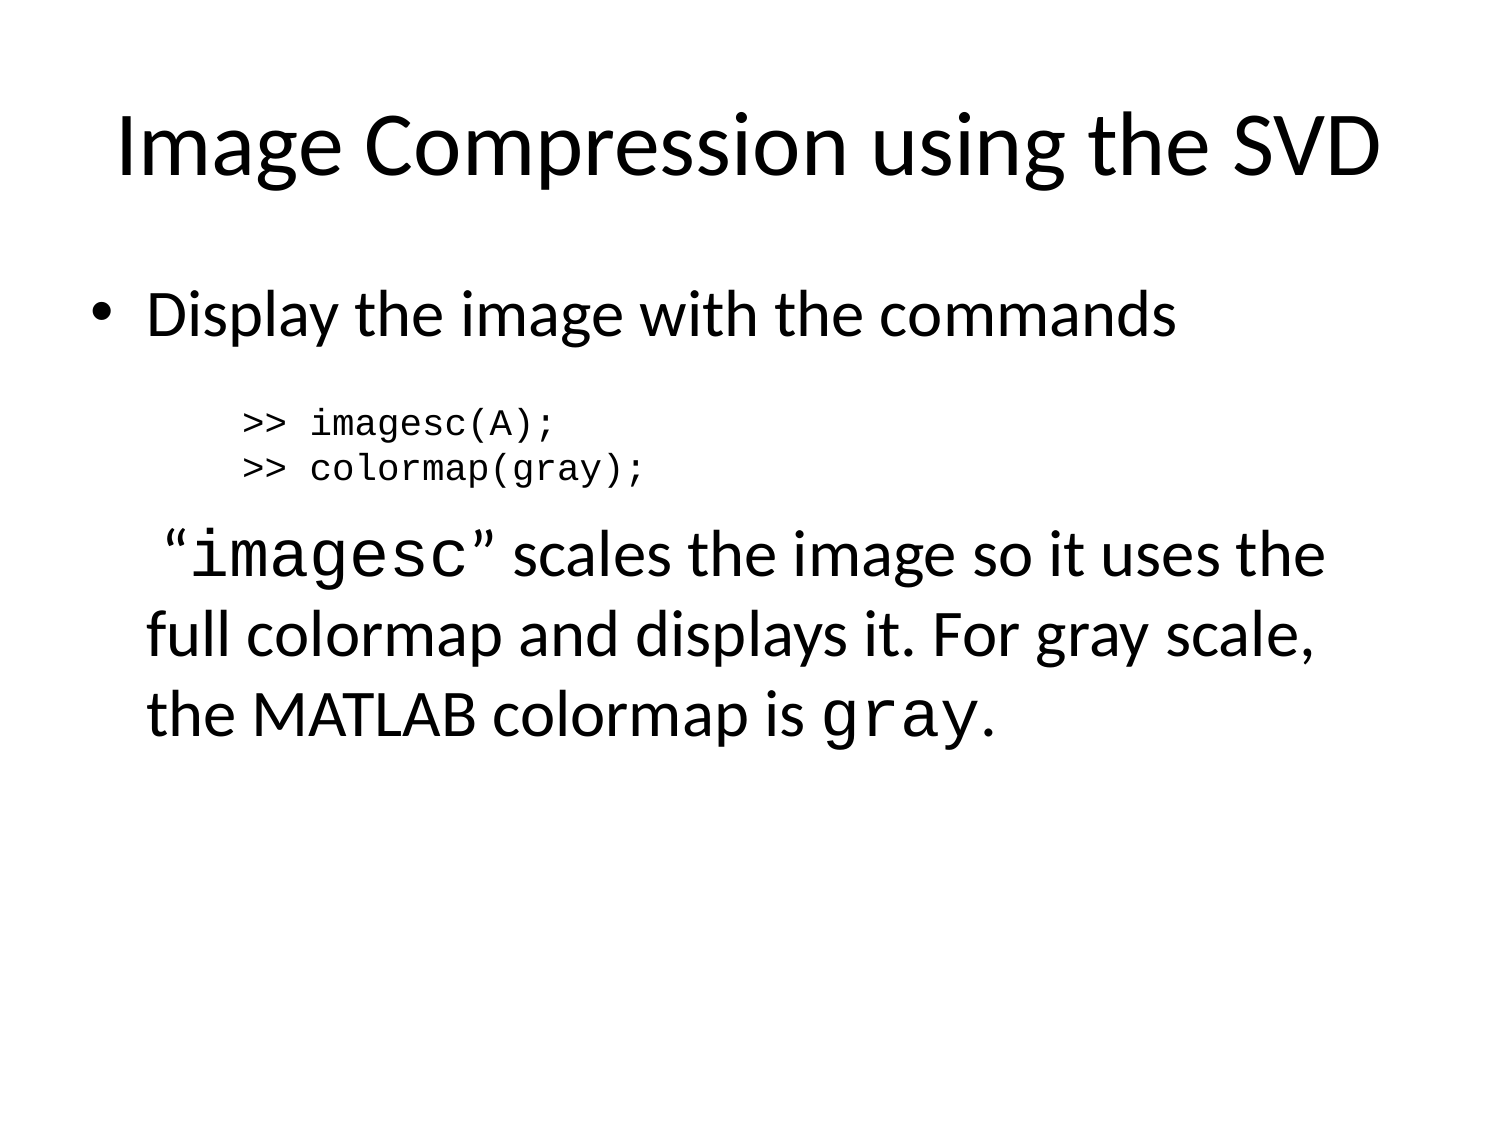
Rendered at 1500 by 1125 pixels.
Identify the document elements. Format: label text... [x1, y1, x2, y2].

list Display the image with the commands “imagesc” scales the image so it uses the full colormap and displays it. For gray scale, the MATLAB colormap is gray. [75, 262, 1425, 1005]
title Image Compression using the SVD [75, 45, 1425, 233]
text_box >> imagesc(A); >> colormap(gray); [227, 390, 685, 496]
